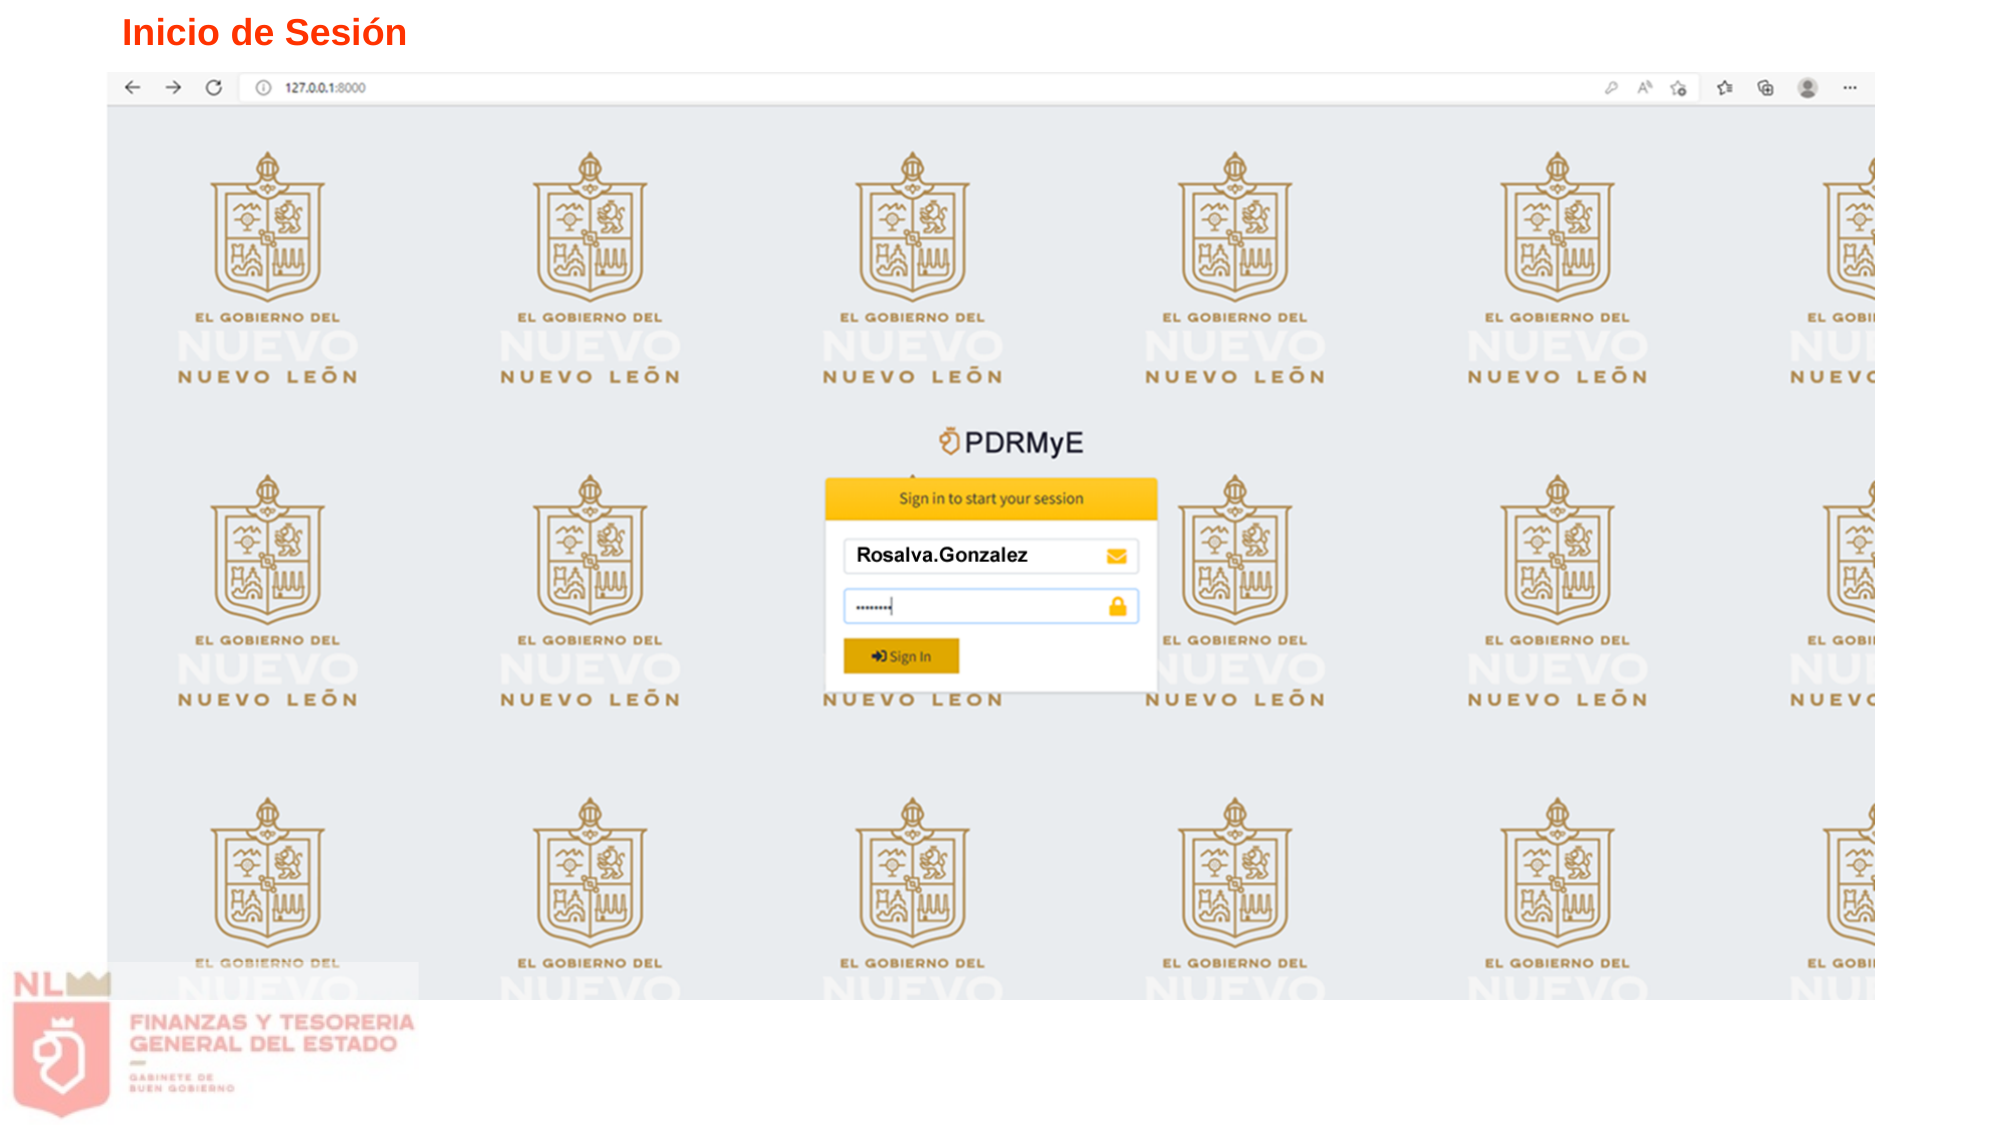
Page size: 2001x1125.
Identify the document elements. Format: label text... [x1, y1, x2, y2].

text_box Inicio de Sesión [107, 0, 424, 60]
text_box [2, 961, 420, 1125]
picture [106, 72, 1875, 1000]
